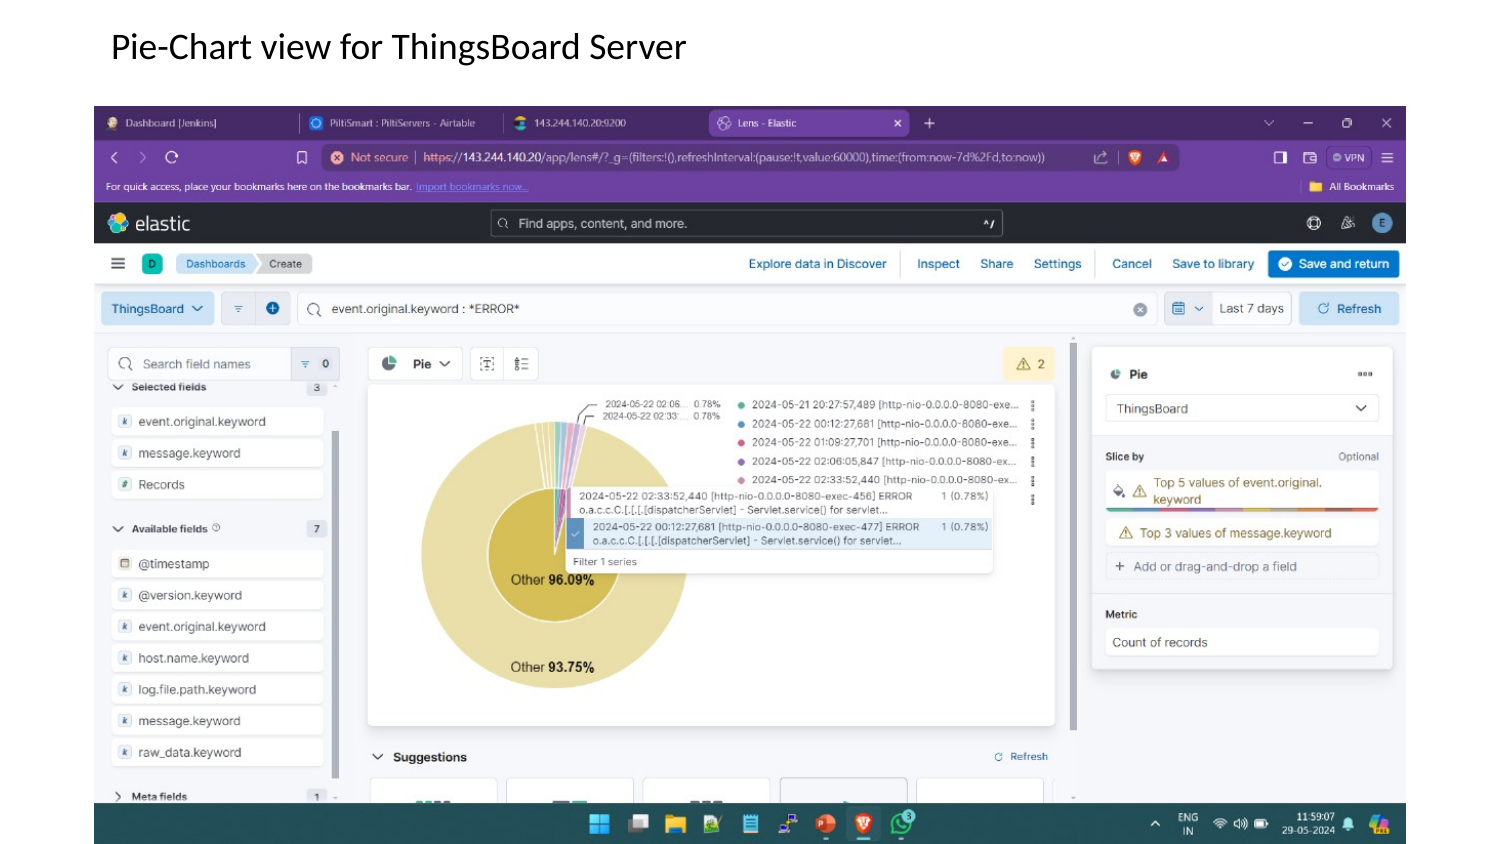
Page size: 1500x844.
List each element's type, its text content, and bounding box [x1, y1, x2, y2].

picture [94, 106, 1406, 844]
text_box Pie-Chart view for ThingsBoard Server [96, 14, 775, 75]
